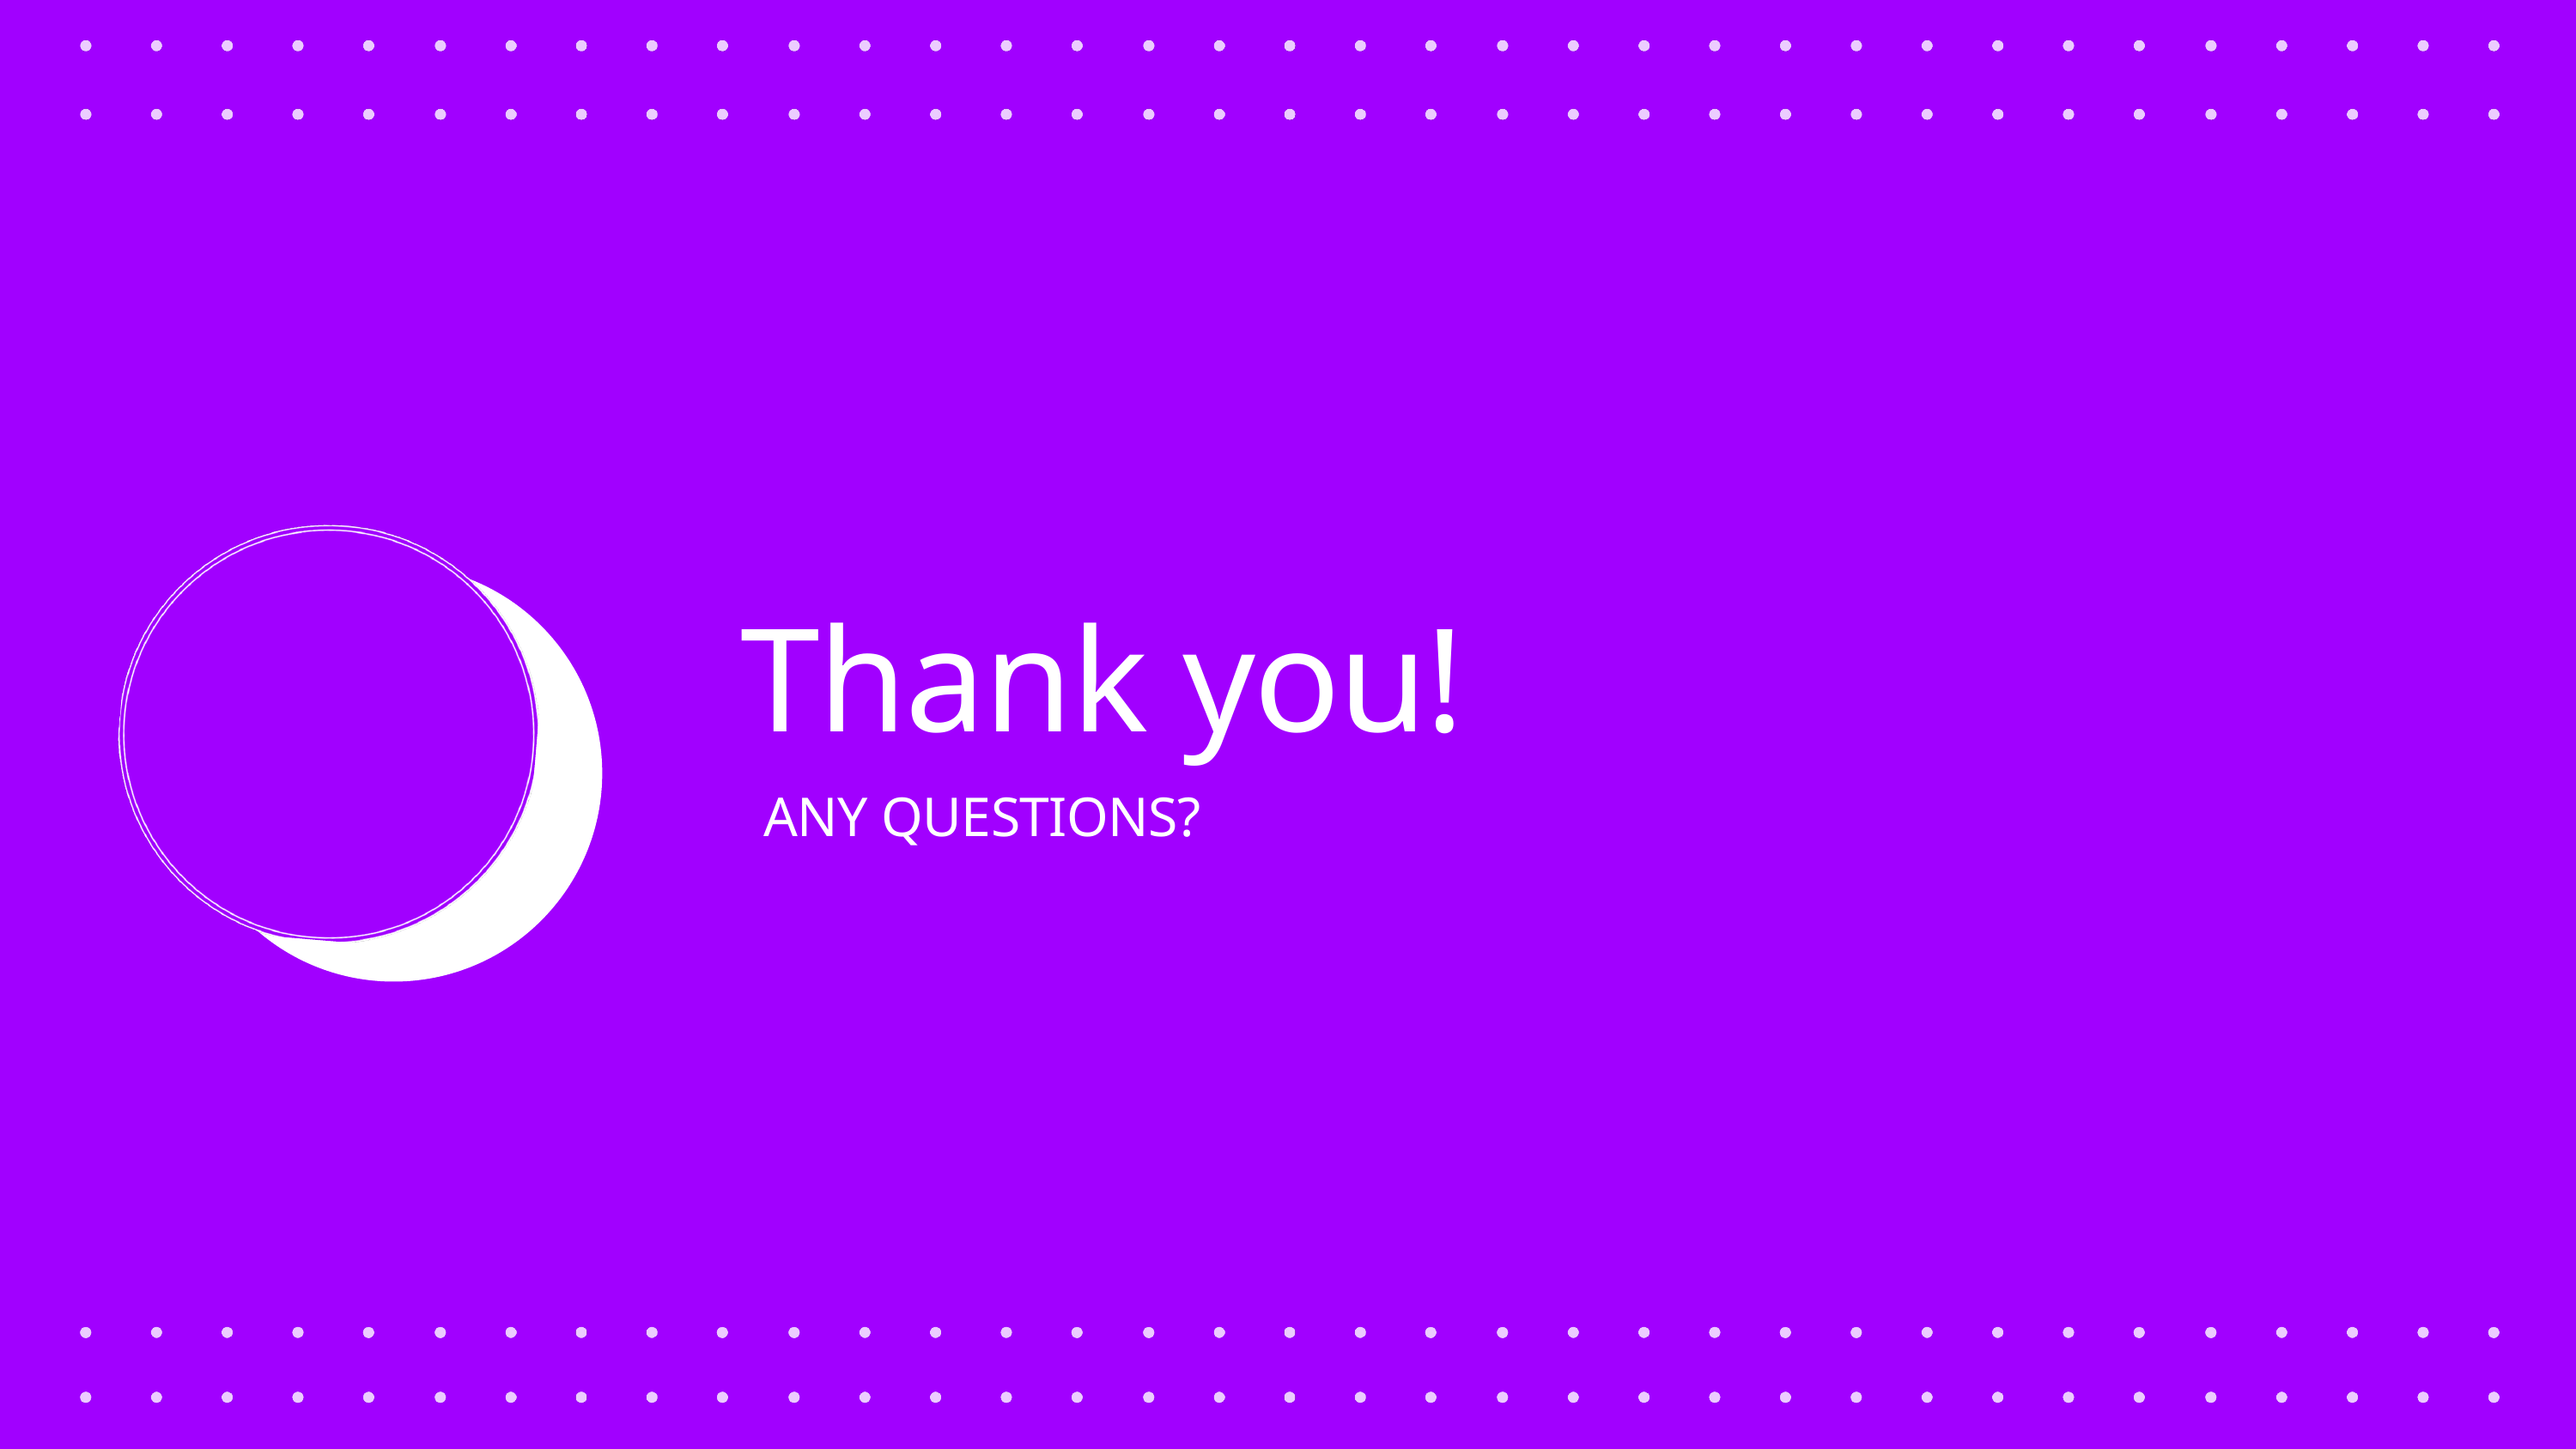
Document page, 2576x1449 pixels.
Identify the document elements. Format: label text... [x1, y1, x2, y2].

text_box ANY QUESTIONS? [763, 781, 1522, 847]
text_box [72, 1322, 2504, 1449]
text_box Thank you! [657, 588, 1465, 761]
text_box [72, 0, 2504, 124]
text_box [102, 506, 603, 982]
